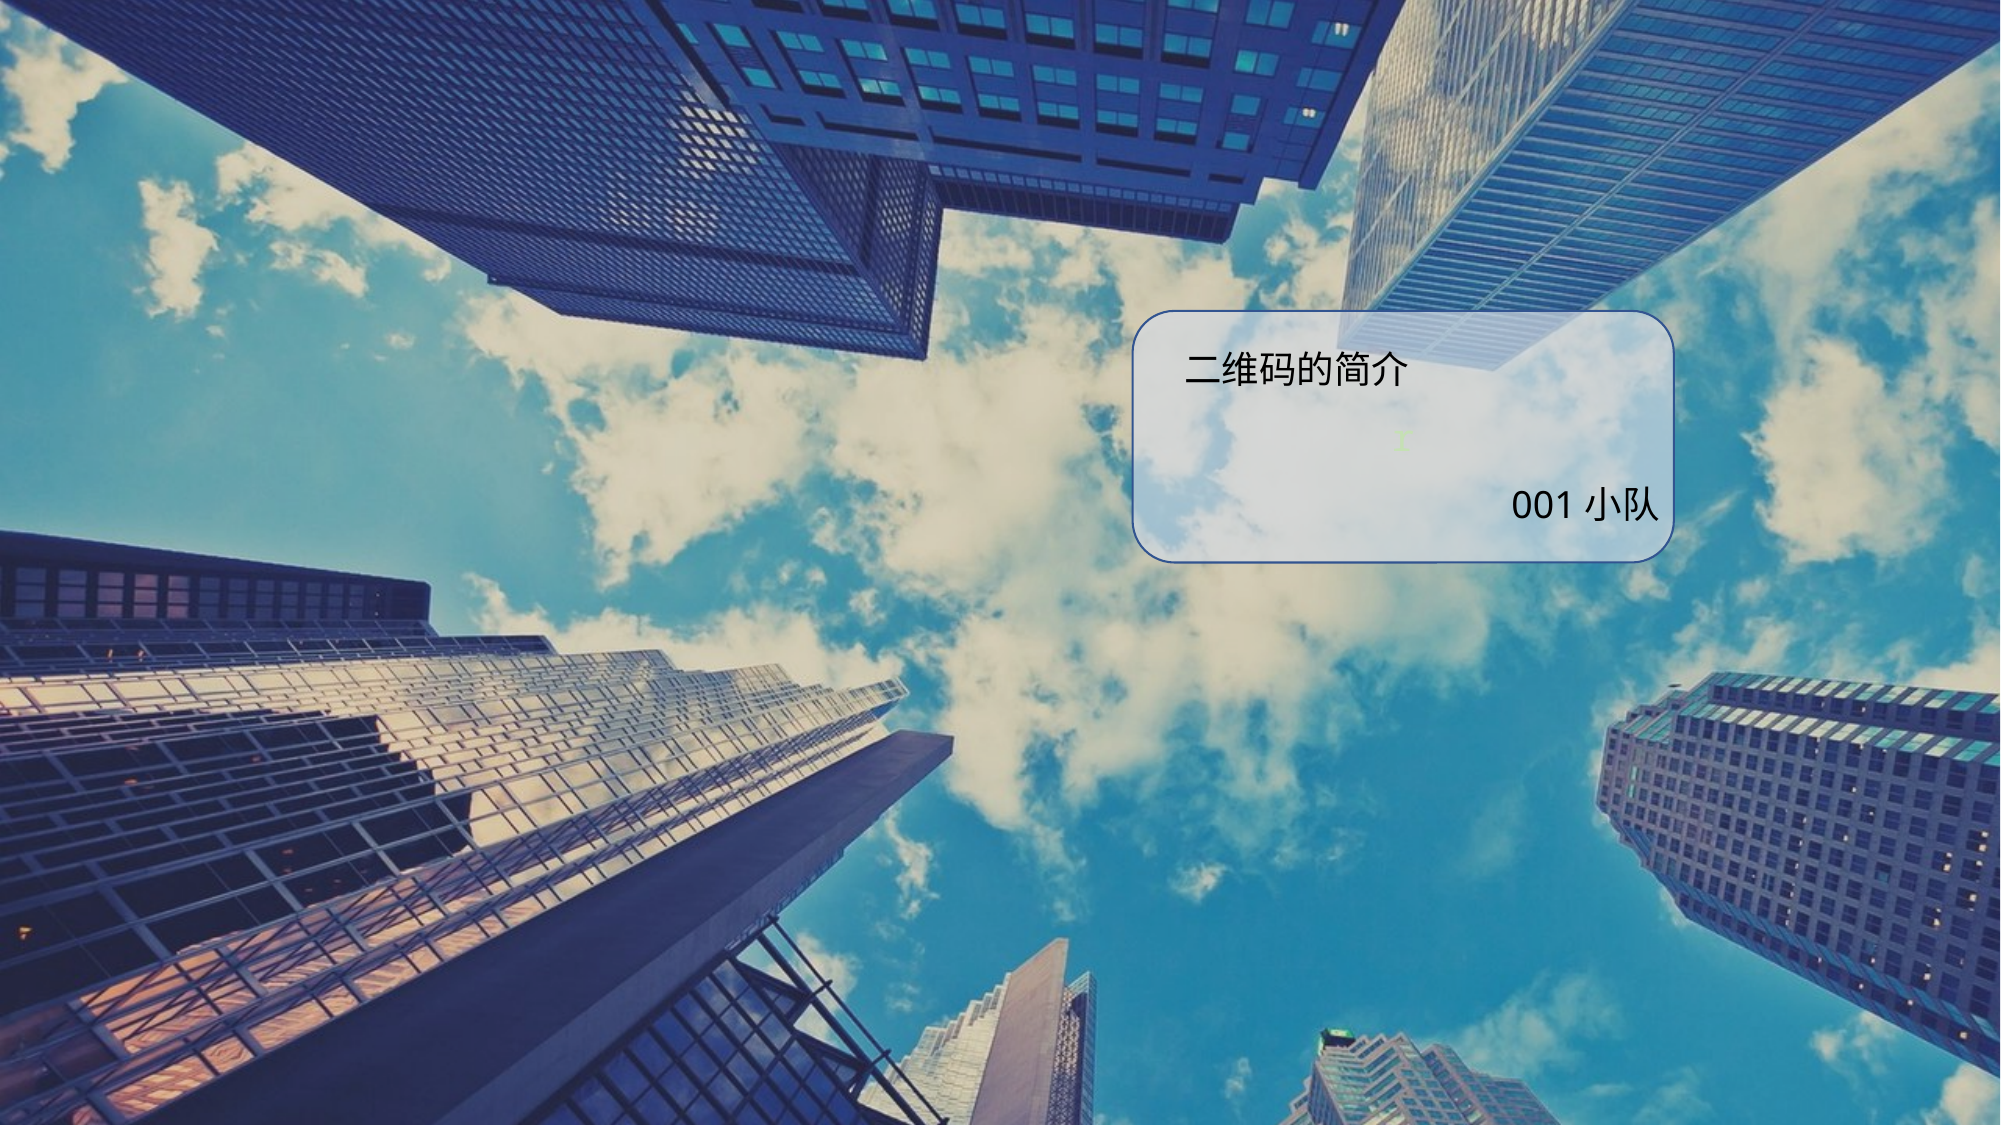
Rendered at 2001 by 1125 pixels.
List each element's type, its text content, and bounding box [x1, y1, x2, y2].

text_box [0, 0, 2000, 1125]
text_box r [1131, 309, 1675, 564]
text_box 001小队 [1496, 473, 1912, 534]
text_box 二维码的简介 [1169, 339, 1657, 399]
